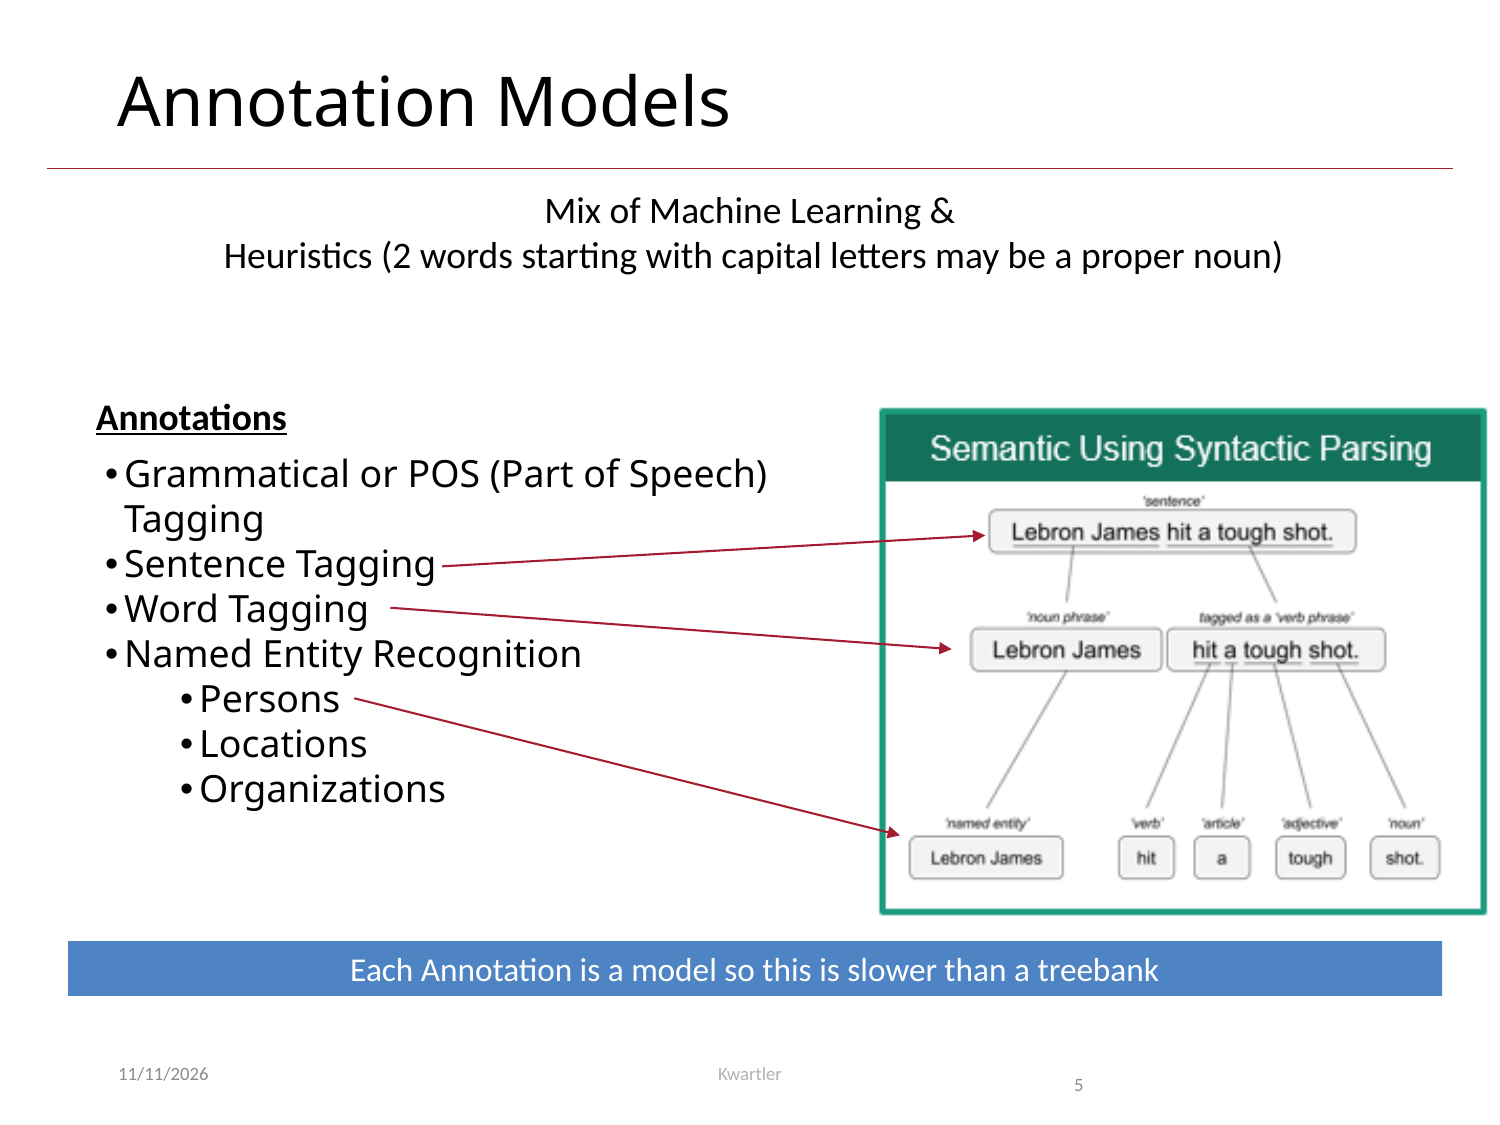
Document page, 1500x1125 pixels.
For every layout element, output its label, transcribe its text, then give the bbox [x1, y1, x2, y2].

text_box Mix of Machine Learning & Heuristics (2 words starting with capital letters may be a proper noun) [200, 178, 1300, 284]
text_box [354, 698, 900, 836]
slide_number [103, 1042, 441, 1103]
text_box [390, 607, 952, 650]
text_box Annotations [81, 385, 303, 445]
slide_number 5 [1059, 1042, 1200, 1103]
text_box Each Annotation is a model so this is slower than a treebank [68, 941, 1443, 996]
footer Kwartler [496, 1042, 1004, 1103]
picture [859, 403, 1500, 924]
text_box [442, 535, 986, 567]
title Annotation Models [103, 59, 1397, 157]
text_box Grammatical or POS (Part of Speech) Tagging Sentence Tagging Word Tagging Named Entity Recognition Persons Locations Organizations [90, 443, 833, 818]
